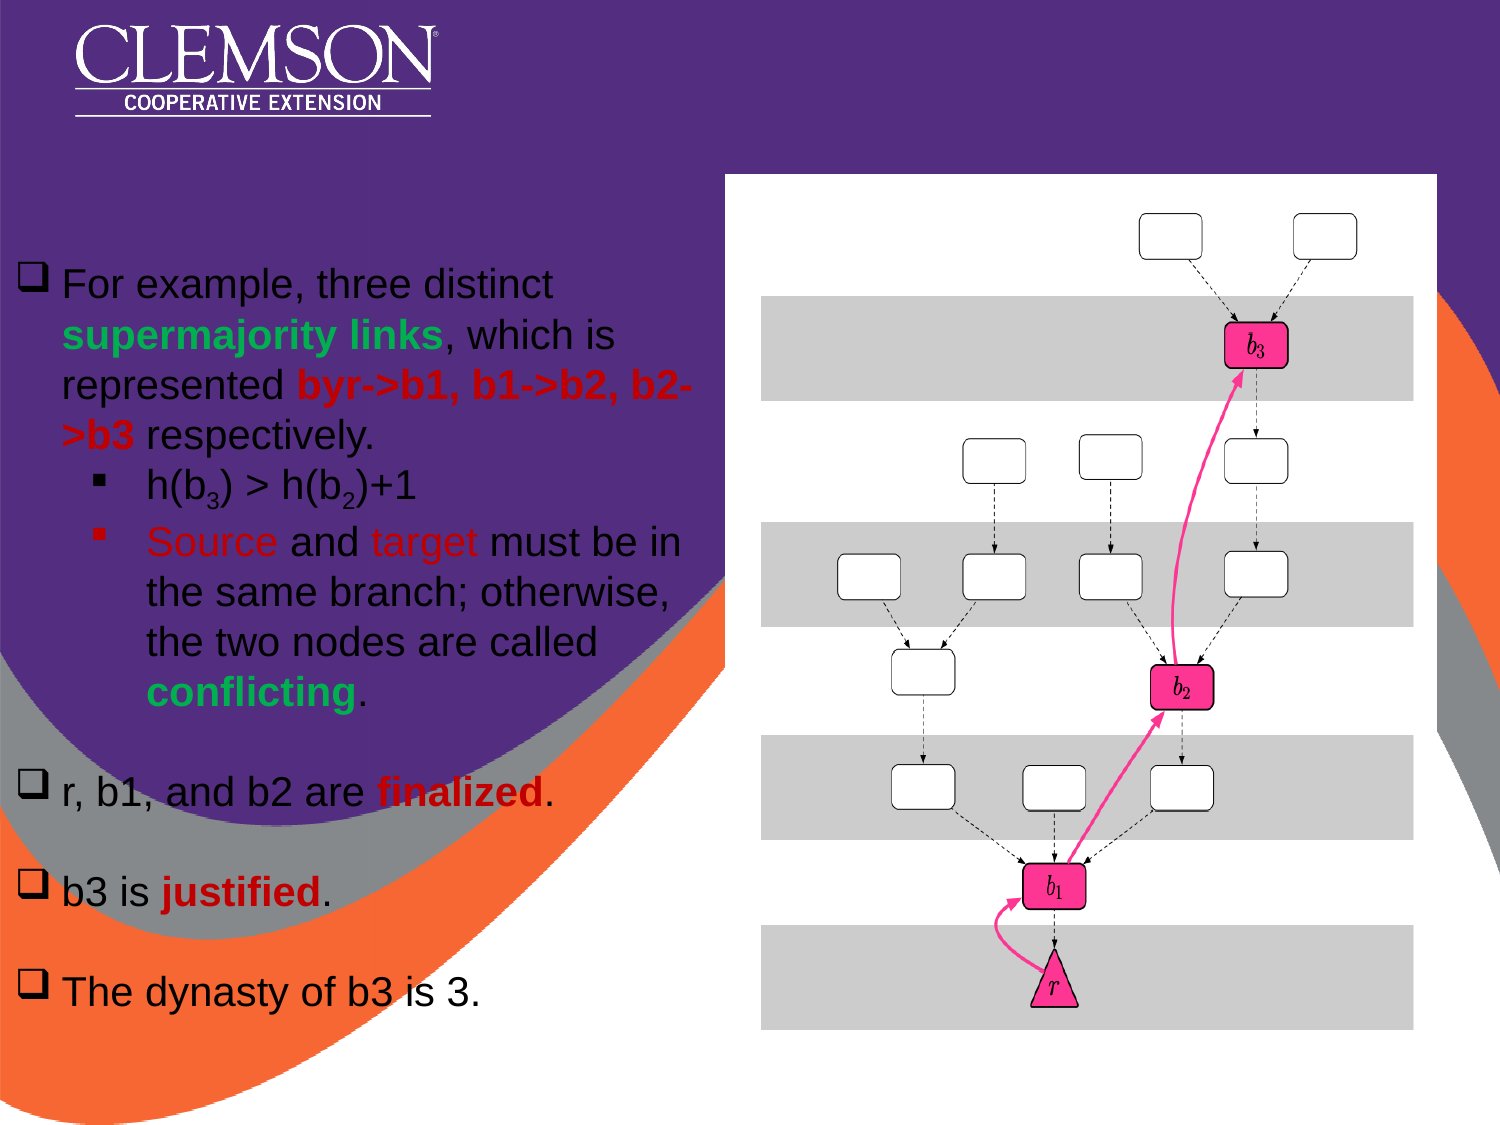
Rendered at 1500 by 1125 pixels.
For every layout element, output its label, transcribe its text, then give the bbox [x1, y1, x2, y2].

text_box For example, three distinct supermajority links, which is represented byr->b1, b1->b2, b2->b3 respectively. h(b3) > h(b2)+1 Source and target must be in the same branch; otherwise, the two nodes are called conflicting. r, b1, and b2 are finalized. b3 is justified. The dynasty of b3 is 3. [0, 249, 719, 1022]
picture [0, 0, 1500, 1125]
